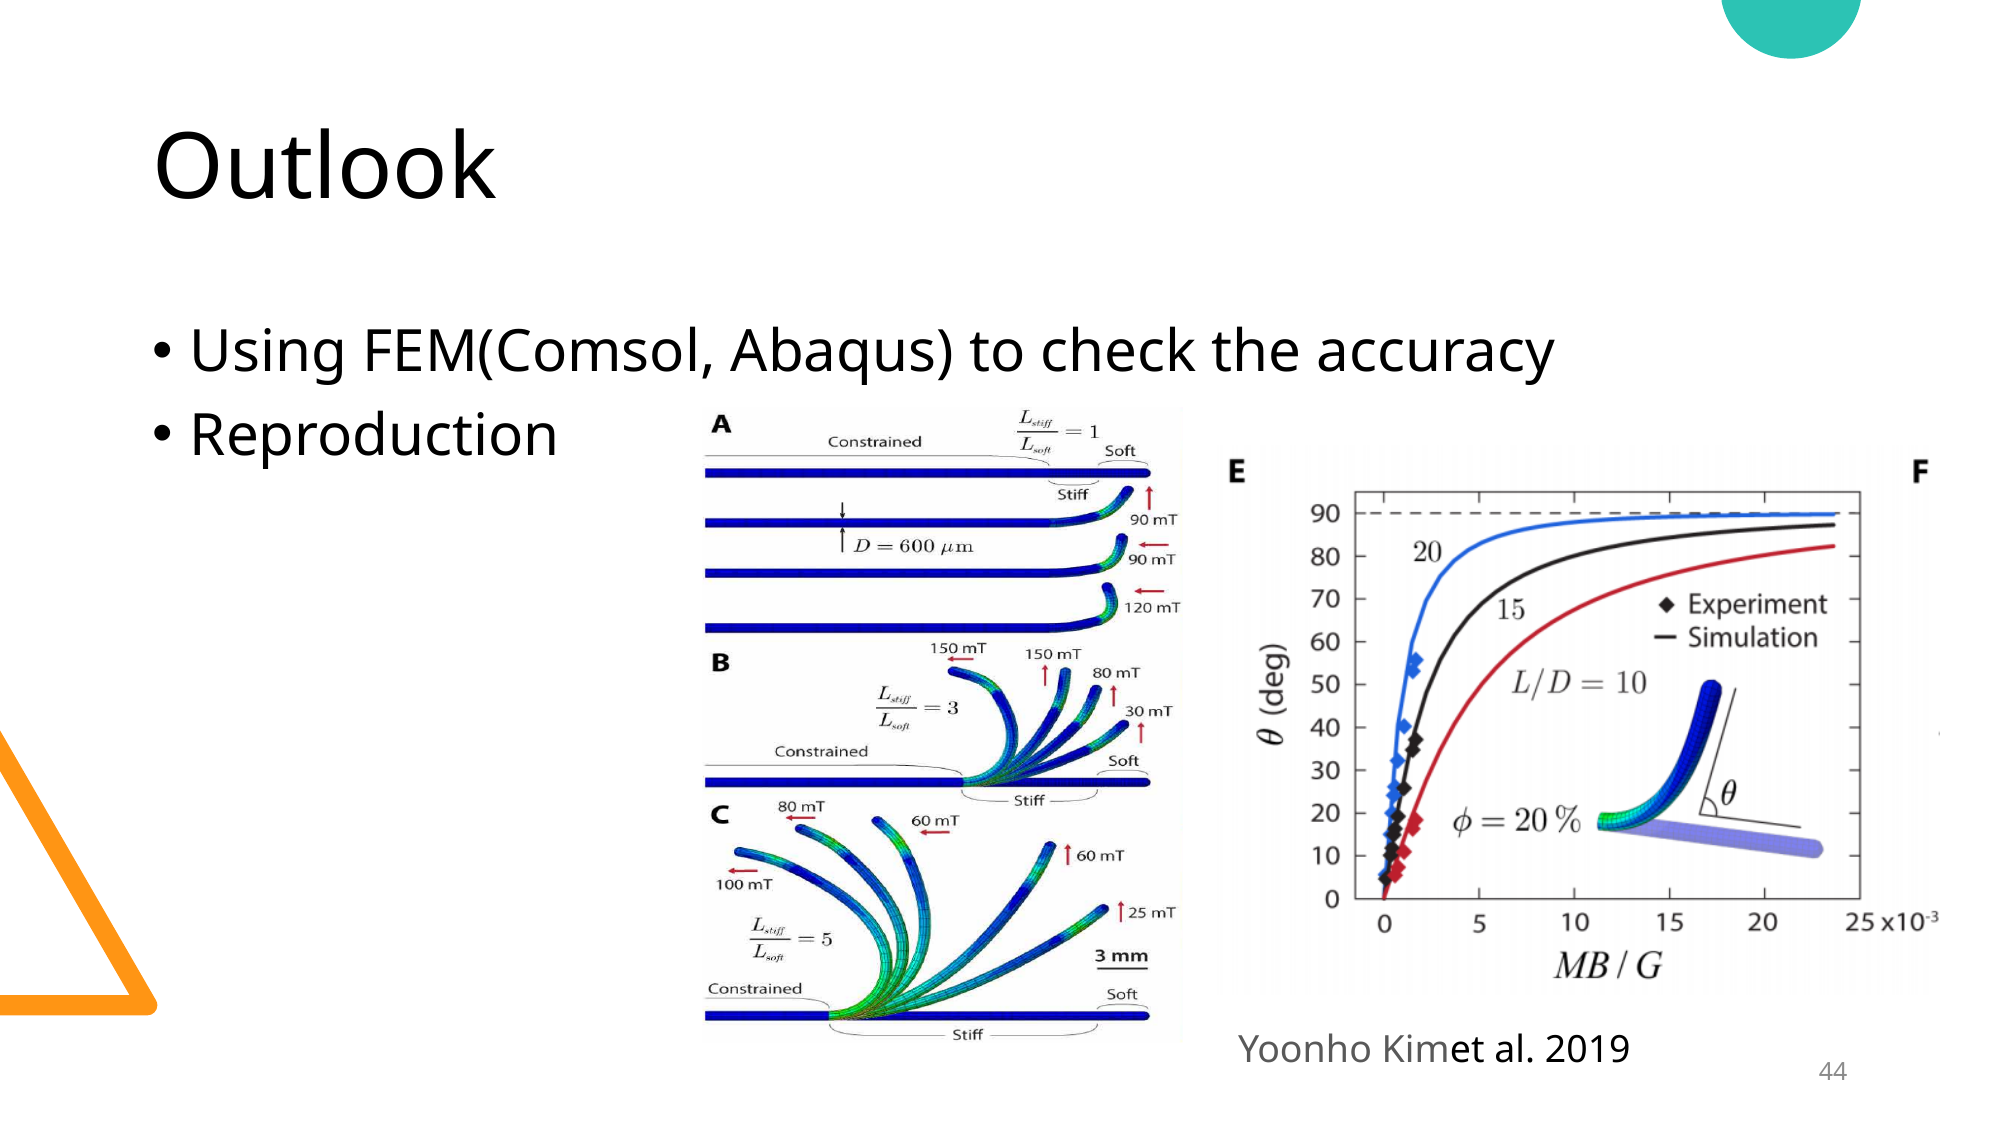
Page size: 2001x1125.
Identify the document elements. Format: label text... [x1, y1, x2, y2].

list Using FEM(Comsol, Abaqus) to check the accuracy Reproduction [137, 313, 1863, 947]
picture [670, 407, 1183, 1043]
title Outlook [137, 59, 1863, 278]
picture [1211, 445, 1940, 995]
text_box Yoonho Kimet al. 2019 [1223, 1017, 1822, 1078]
slide_number 44 [1412, 1042, 1863, 1103]
